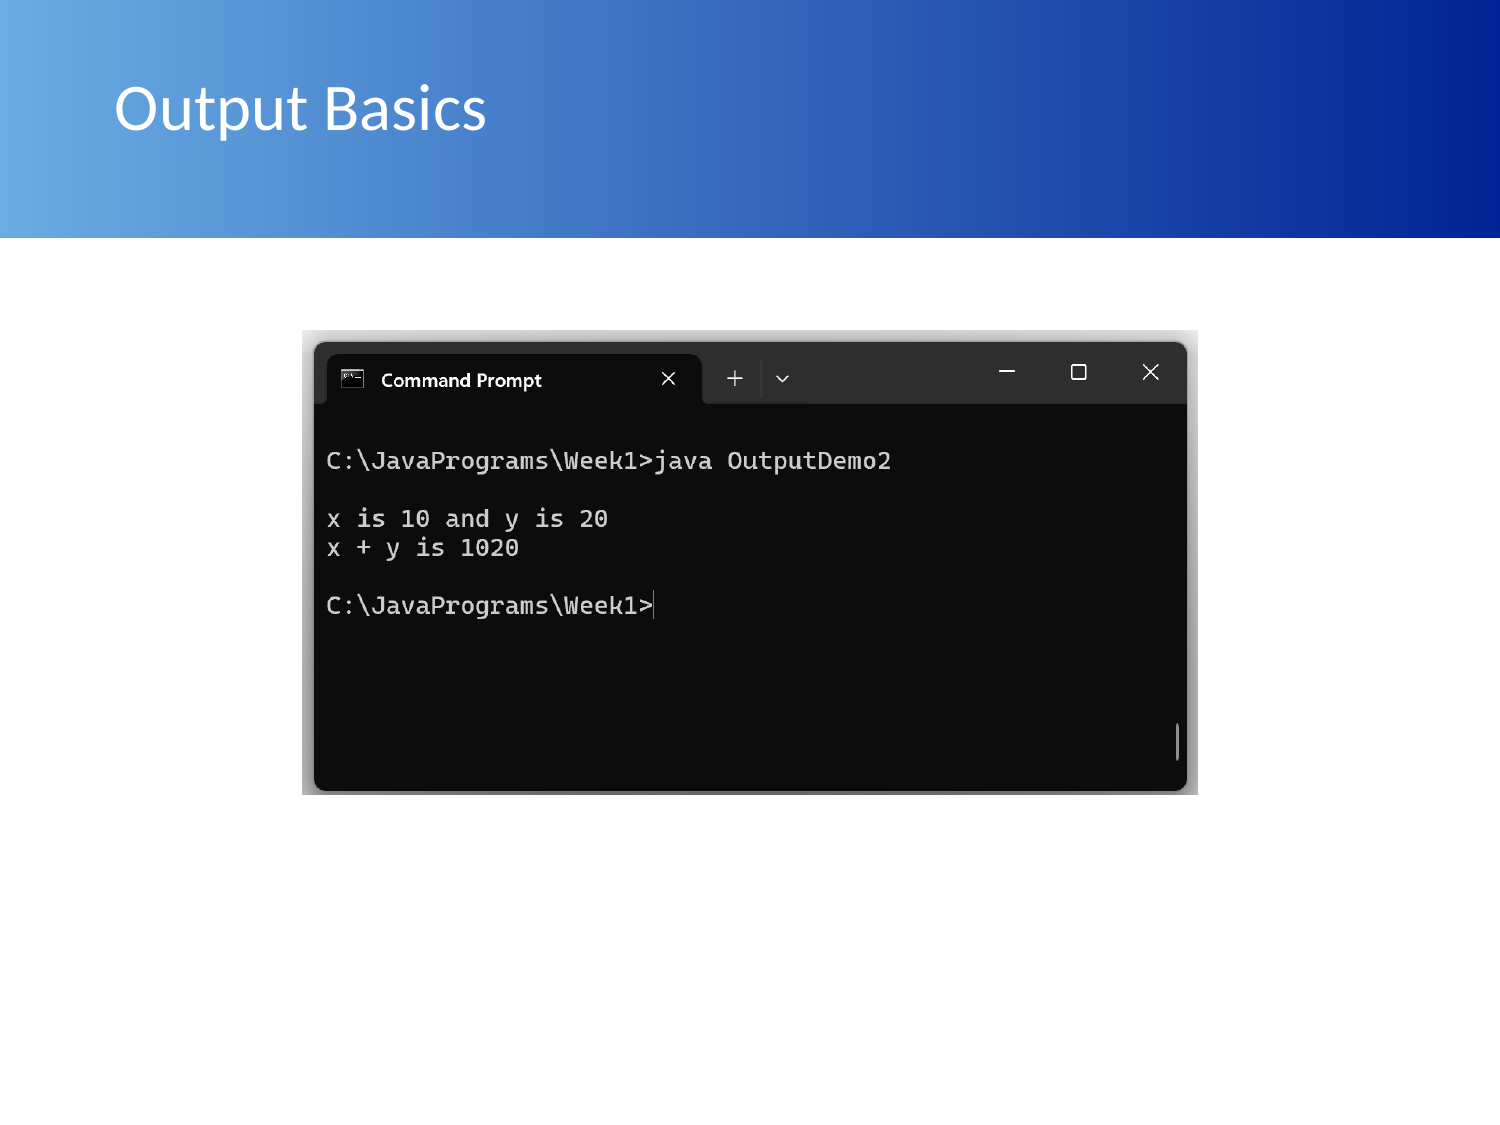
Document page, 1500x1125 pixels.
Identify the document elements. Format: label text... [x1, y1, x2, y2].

title Output Basics [99, 57, 1450, 150]
picture [302, 330, 1198, 795]
